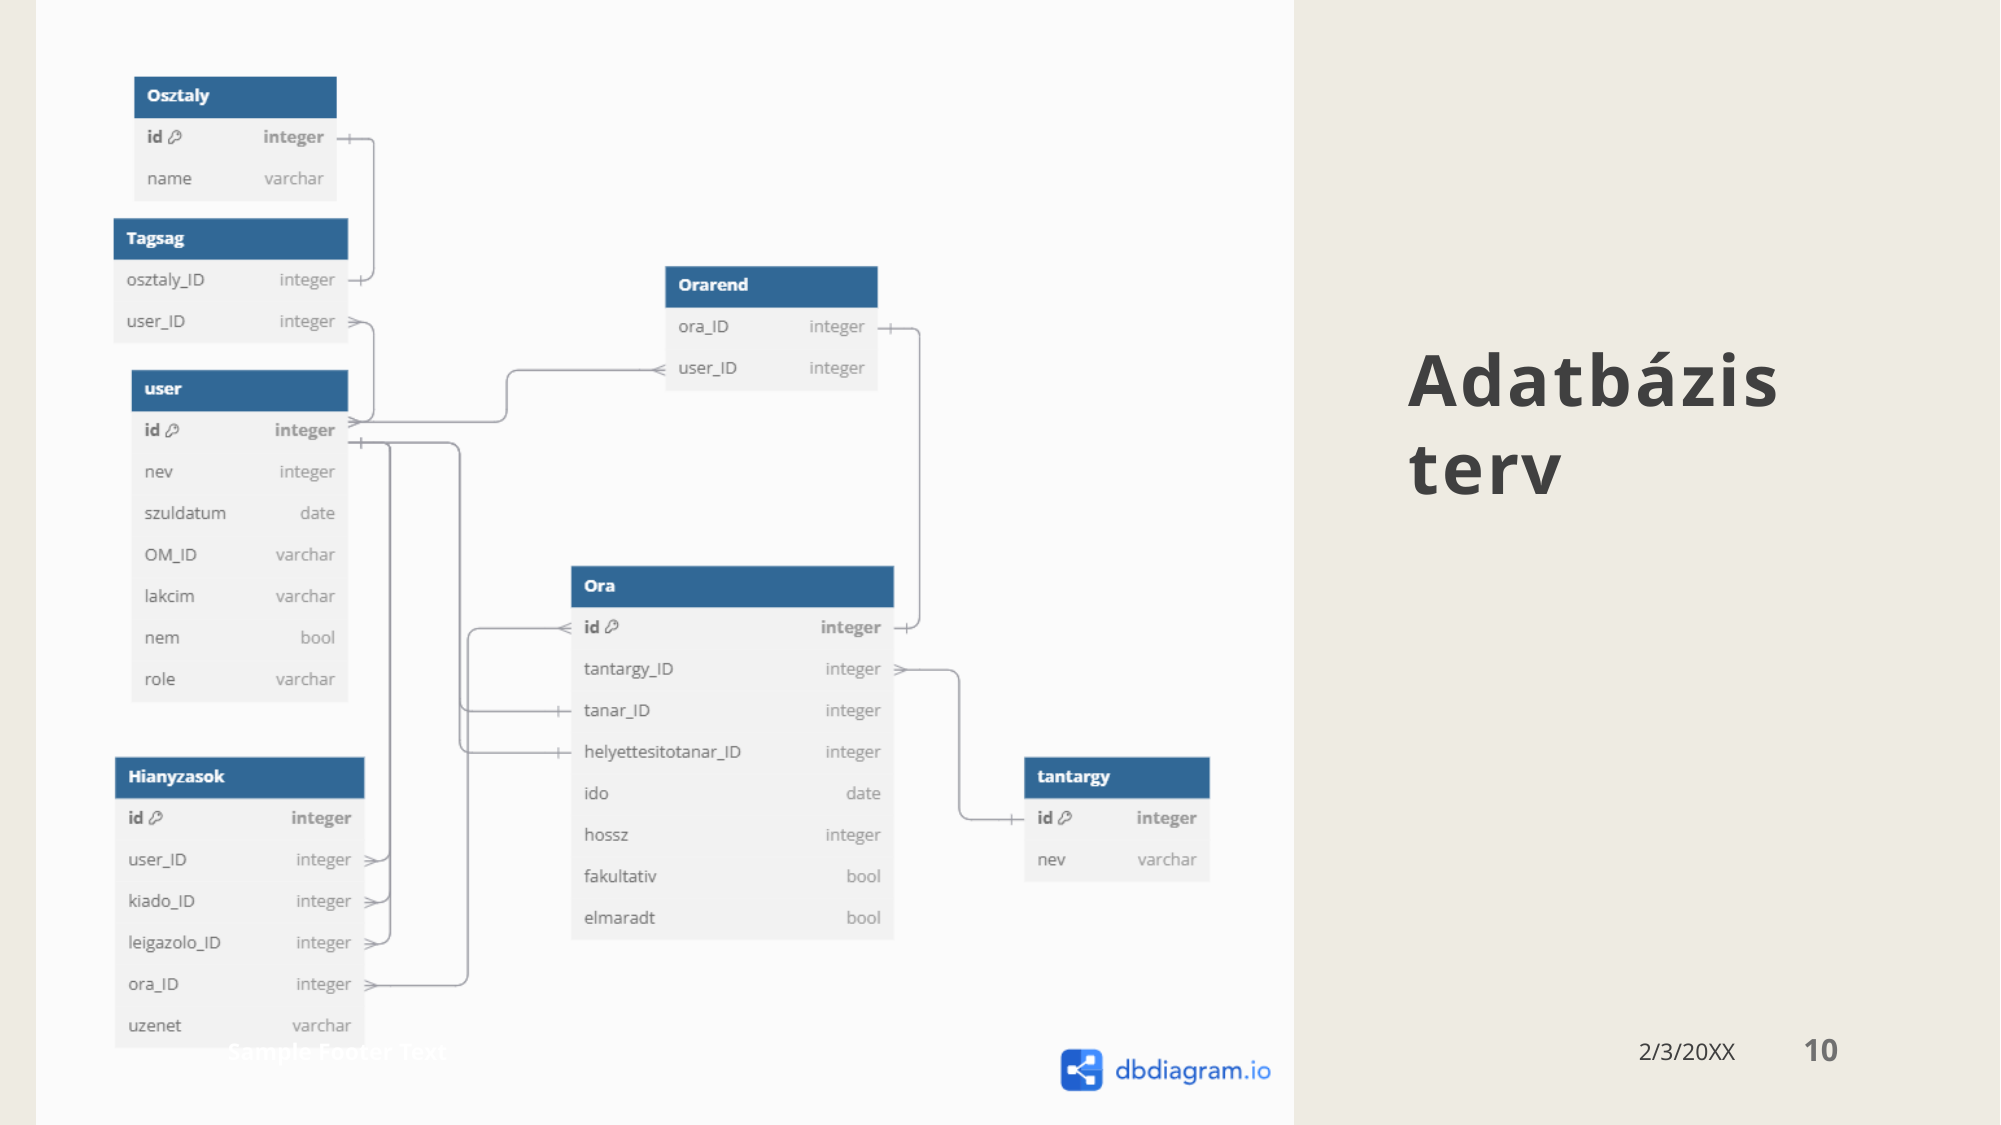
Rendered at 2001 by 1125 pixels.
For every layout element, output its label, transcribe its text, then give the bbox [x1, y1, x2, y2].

picture [35, 0, 1294, 1125]
slide_number 10 [1757, 1012, 1885, 1088]
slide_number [1390, 1012, 1754, 1088]
title Adatbázis terv [1390, 246, 1921, 524]
